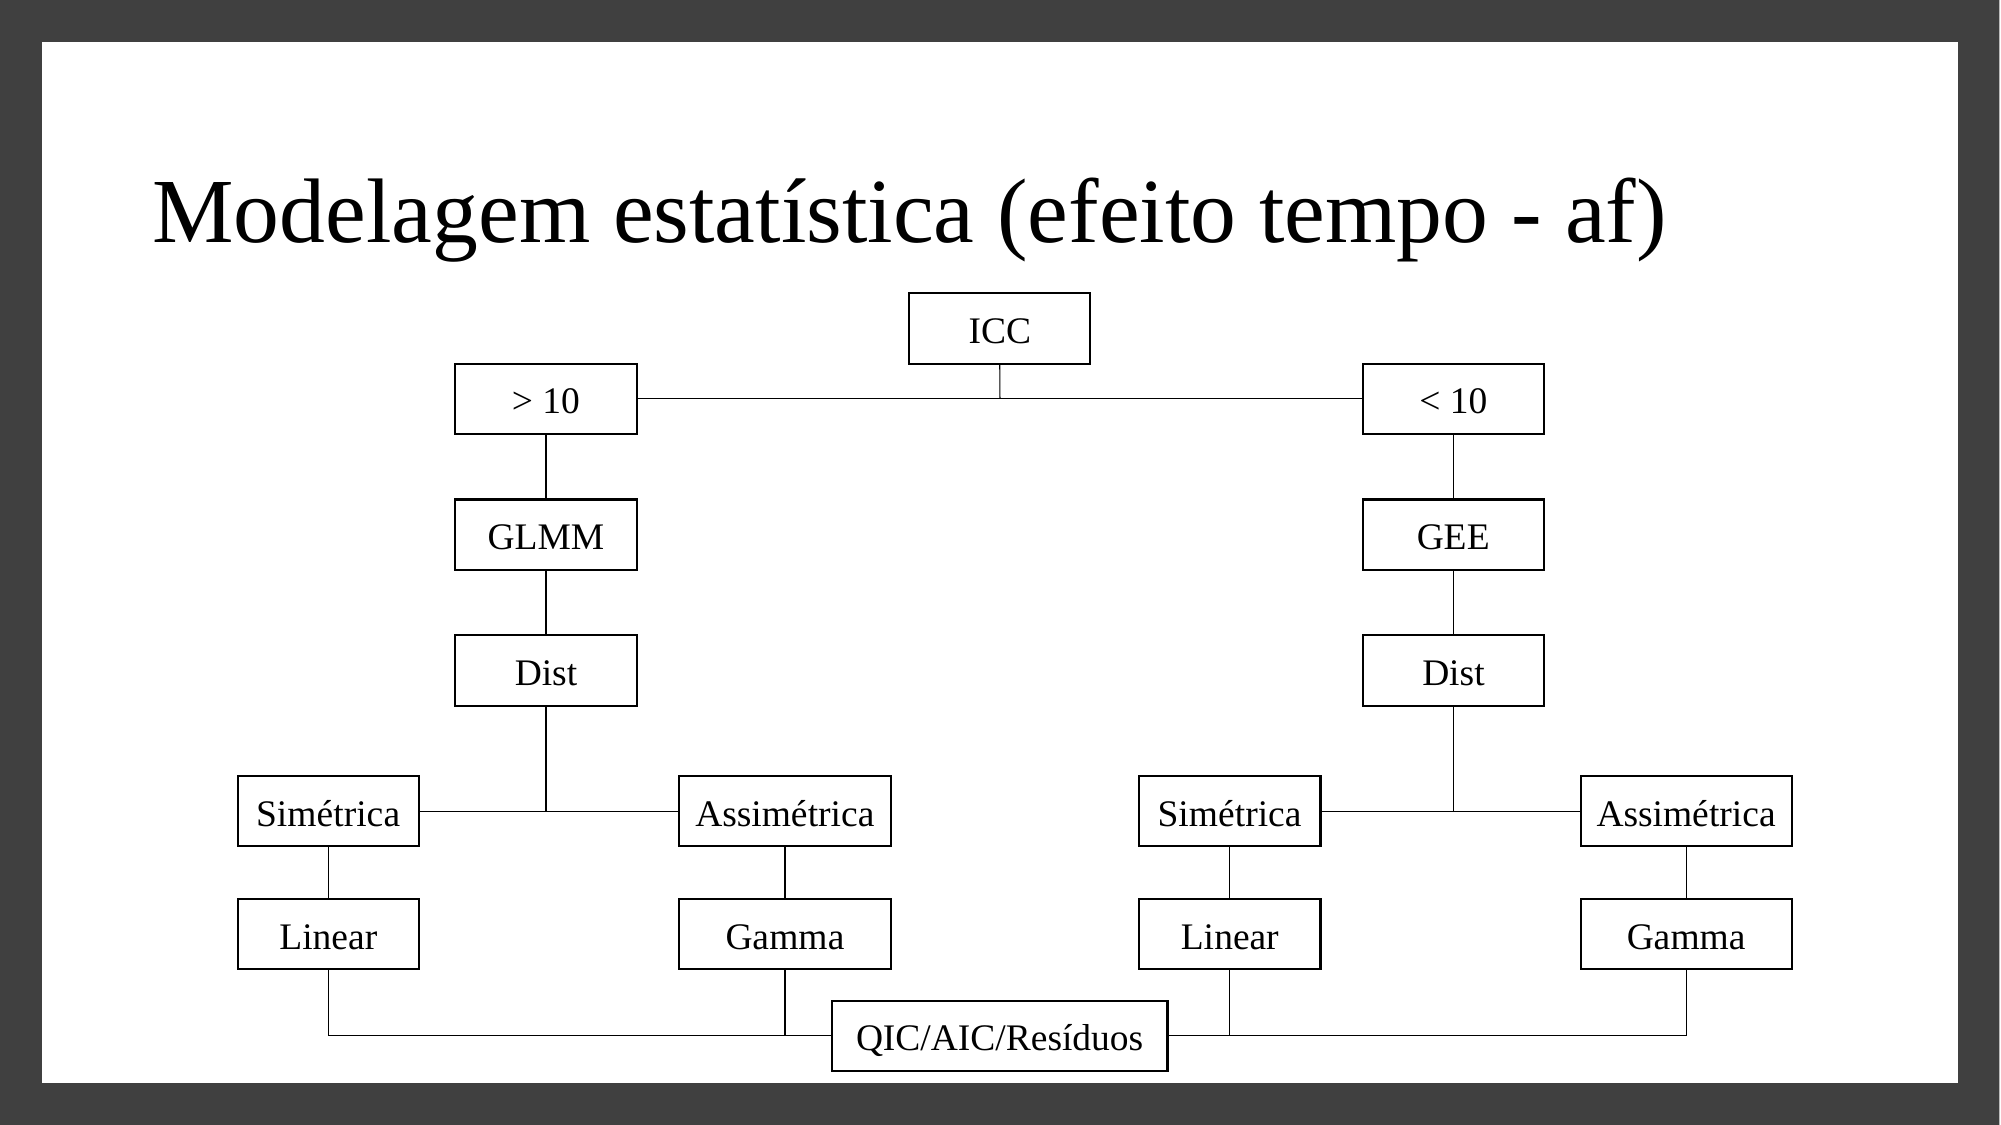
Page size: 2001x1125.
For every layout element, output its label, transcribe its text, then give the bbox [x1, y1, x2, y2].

text_box GLMM [454, 498, 638, 571]
text_box < 10 [1362, 363, 1545, 435]
text_box [0, 0, 2000, 1125]
text_box Dist [454, 634, 638, 707]
text_box ICC [908, 292, 1091, 365]
text_box > 10 [454, 363, 638, 435]
text_box Dist [1362, 634, 1545, 707]
text_box Assimétrica [1580, 775, 1793, 847]
title Modelagem estatística (efeito tempo - af) [137, 103, 1863, 322]
text_box Simétrica [1138, 775, 1322, 847]
text_box QIC/AIC/Resíduos [831, 1000, 1169, 1072]
text_box [52, 51, 1948, 1073]
text_box Linear [237, 898, 420, 970]
text_box Simétrica [237, 775, 420, 847]
text_box Linear [1138, 898, 1322, 970]
text_box Gamma [678, 898, 892, 970]
text_box Assimétrica [678, 775, 892, 847]
text_box Gamma [1580, 898, 1793, 970]
text_box GEE [1362, 498, 1545, 571]
